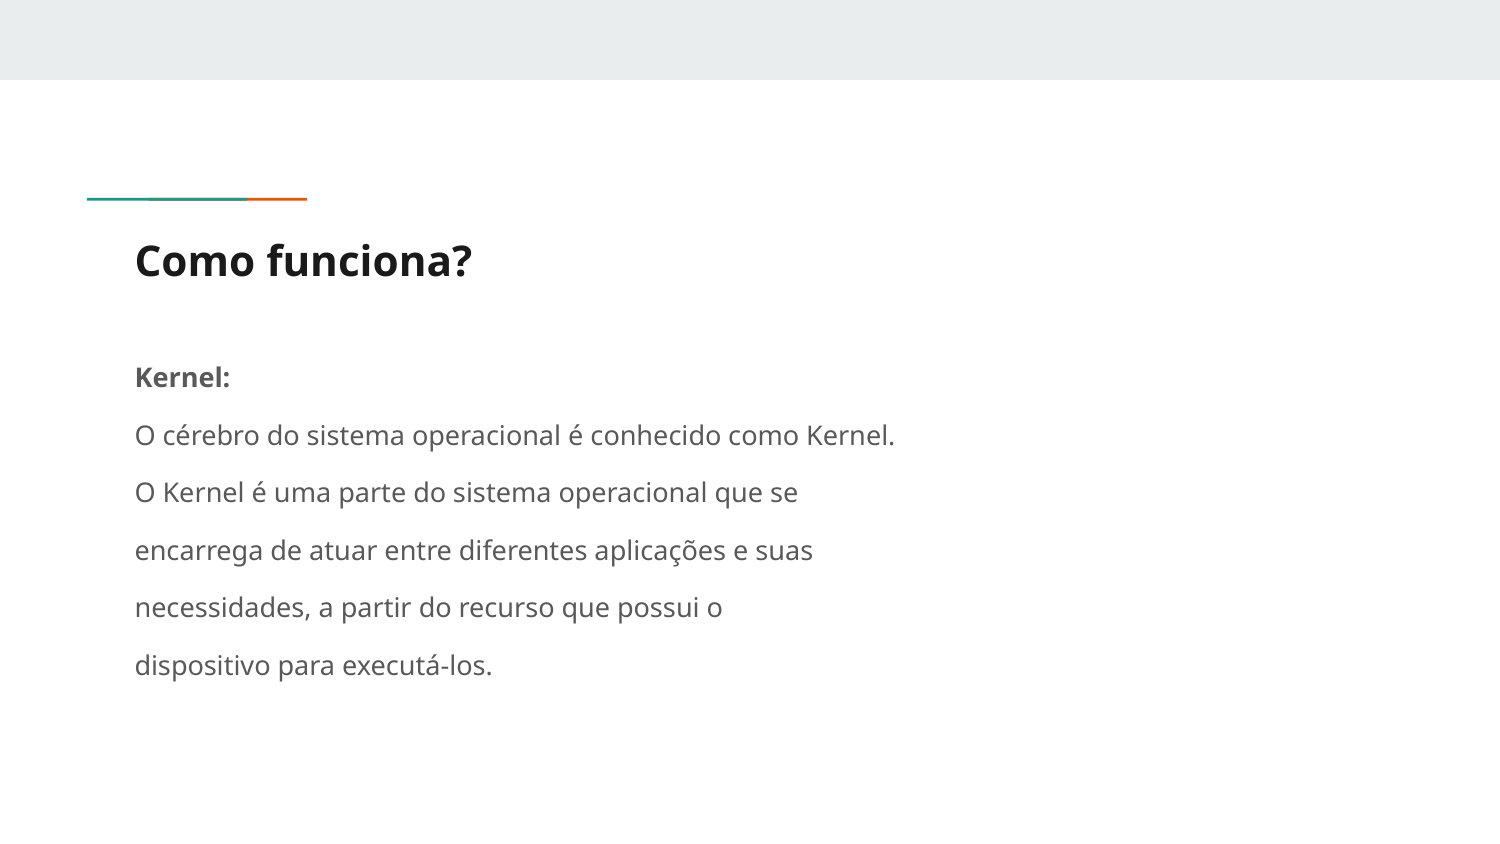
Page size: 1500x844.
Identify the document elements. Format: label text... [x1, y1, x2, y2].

title Como funciona? [119, 216, 1381, 305]
list Kernel: O cérebro do sistema operacional é conhecido como Kernel. O Kernel é uma parte do sistema operacional que se encarrega de atuar entre diferentes aplicações e suas necessidades, a partir do recurso que possui o dispositivo para executá-los. [119, 341, 1381, 844]
